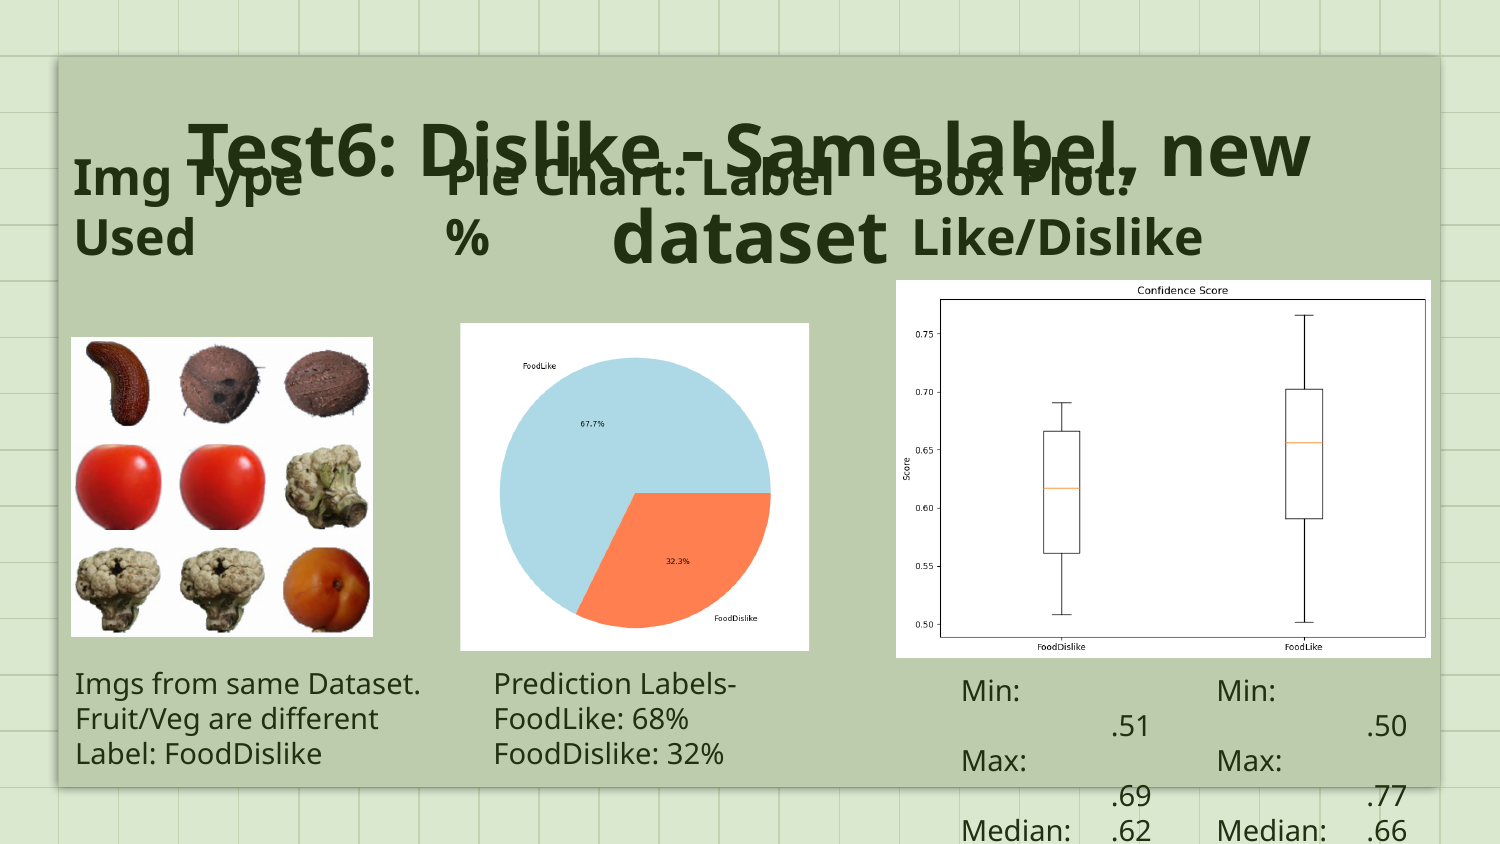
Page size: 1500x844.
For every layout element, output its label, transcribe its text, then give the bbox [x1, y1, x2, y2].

subtitle Min: .51 Max: .69 Median: .62 [945, 665, 1176, 785]
subtitle Imgs from same Dataset. Fruit/Veg are different Label: FoodDislike [60, 650, 461, 769]
subtitle Pie Chart: Label % [431, 200, 896, 281]
subtitle Prediction Labels- FoodLike: 68% FoodDislike: 32% [478, 659, 803, 769]
title Test6: Dislike - Same label, new dataset [60, 88, 1441, 183]
picture [896, 280, 1432, 658]
picture [460, 323, 810, 651]
subtitle Min: .50 Max: .77 Median: .66 [1201, 665, 1431, 785]
picture [71, 336, 374, 638]
subtitle Box Plot: Like/Dislike [896, 200, 1441, 281]
subtitle Img Type Used [58, 200, 431, 281]
